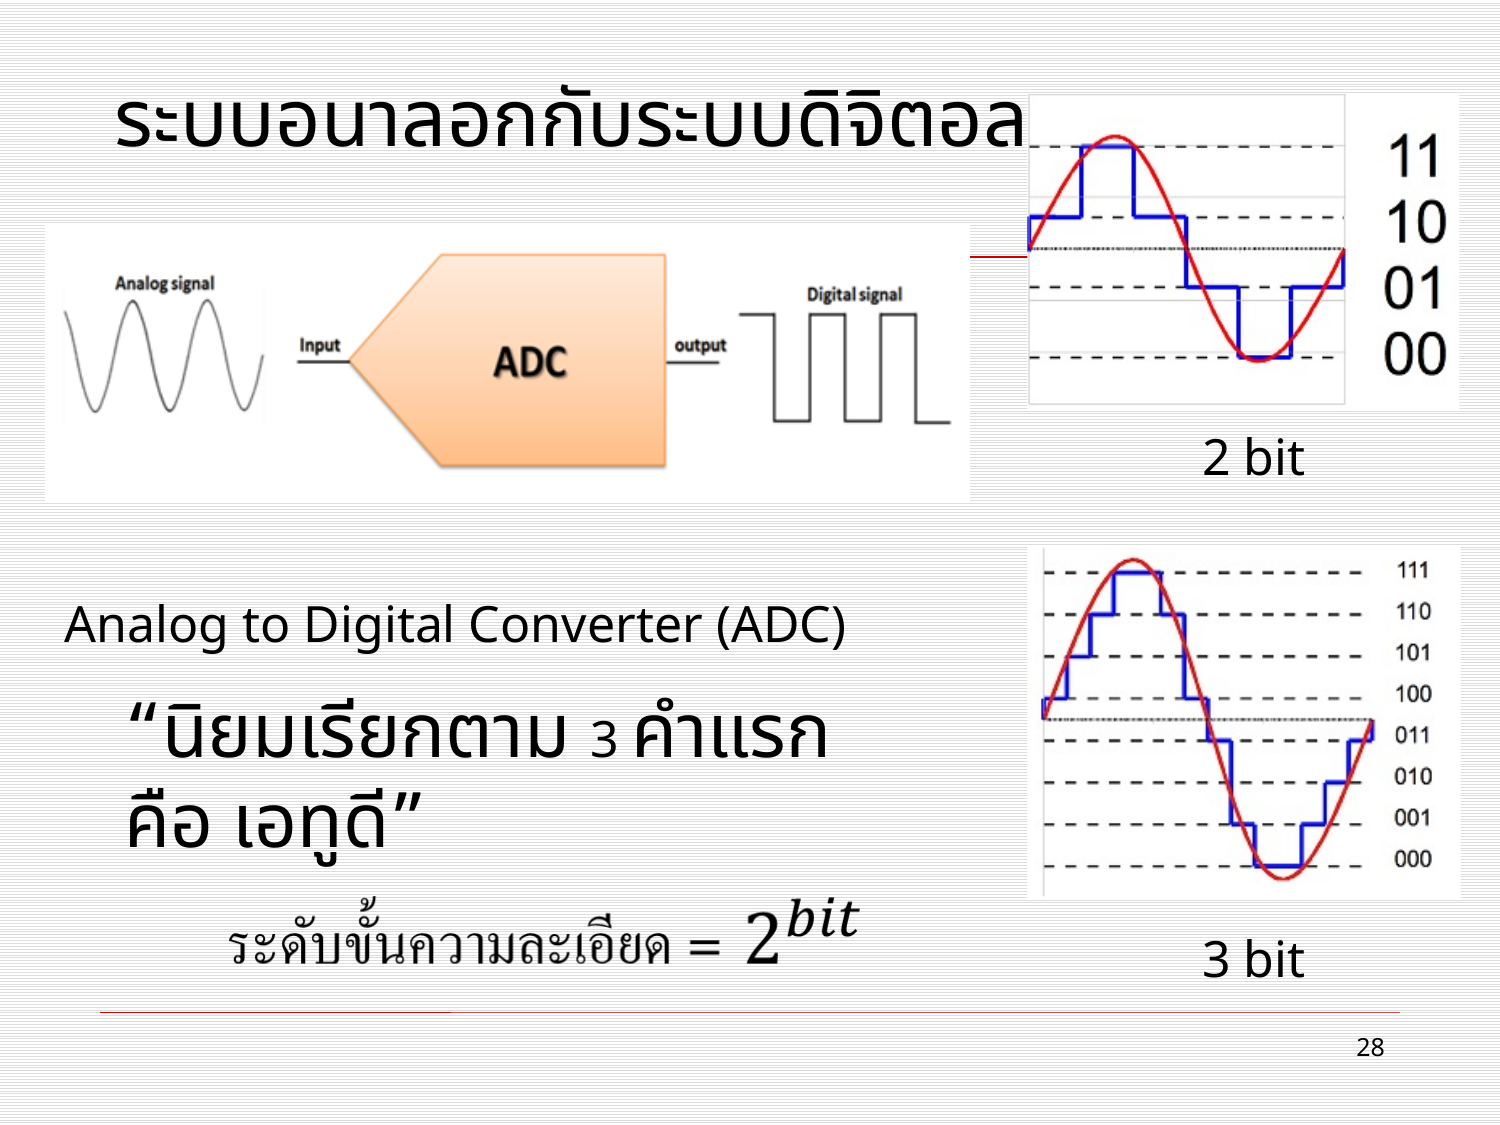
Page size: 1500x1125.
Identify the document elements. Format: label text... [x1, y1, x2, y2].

slide_number 28 [1074, 1024, 1400, 1103]
text_box 2 bit [1187, 418, 1375, 512]
picture [44, 224, 971, 503]
picture [1026, 94, 1460, 411]
text_box ระบบอนาลอกกับระบบดิจิตอล [99, 74, 1263, 155]
text_box Analog to Digital Converter (ADC) [50, 582, 975, 663]
picture [1026, 547, 1461, 910]
text_box 3 bit [1187, 920, 1375, 1014]
text_box [212, 887, 913, 982]
text_box “นิยมเรียกตาม 3 คำแรกคือ เอทูดี” [109, 732, 913, 813]
